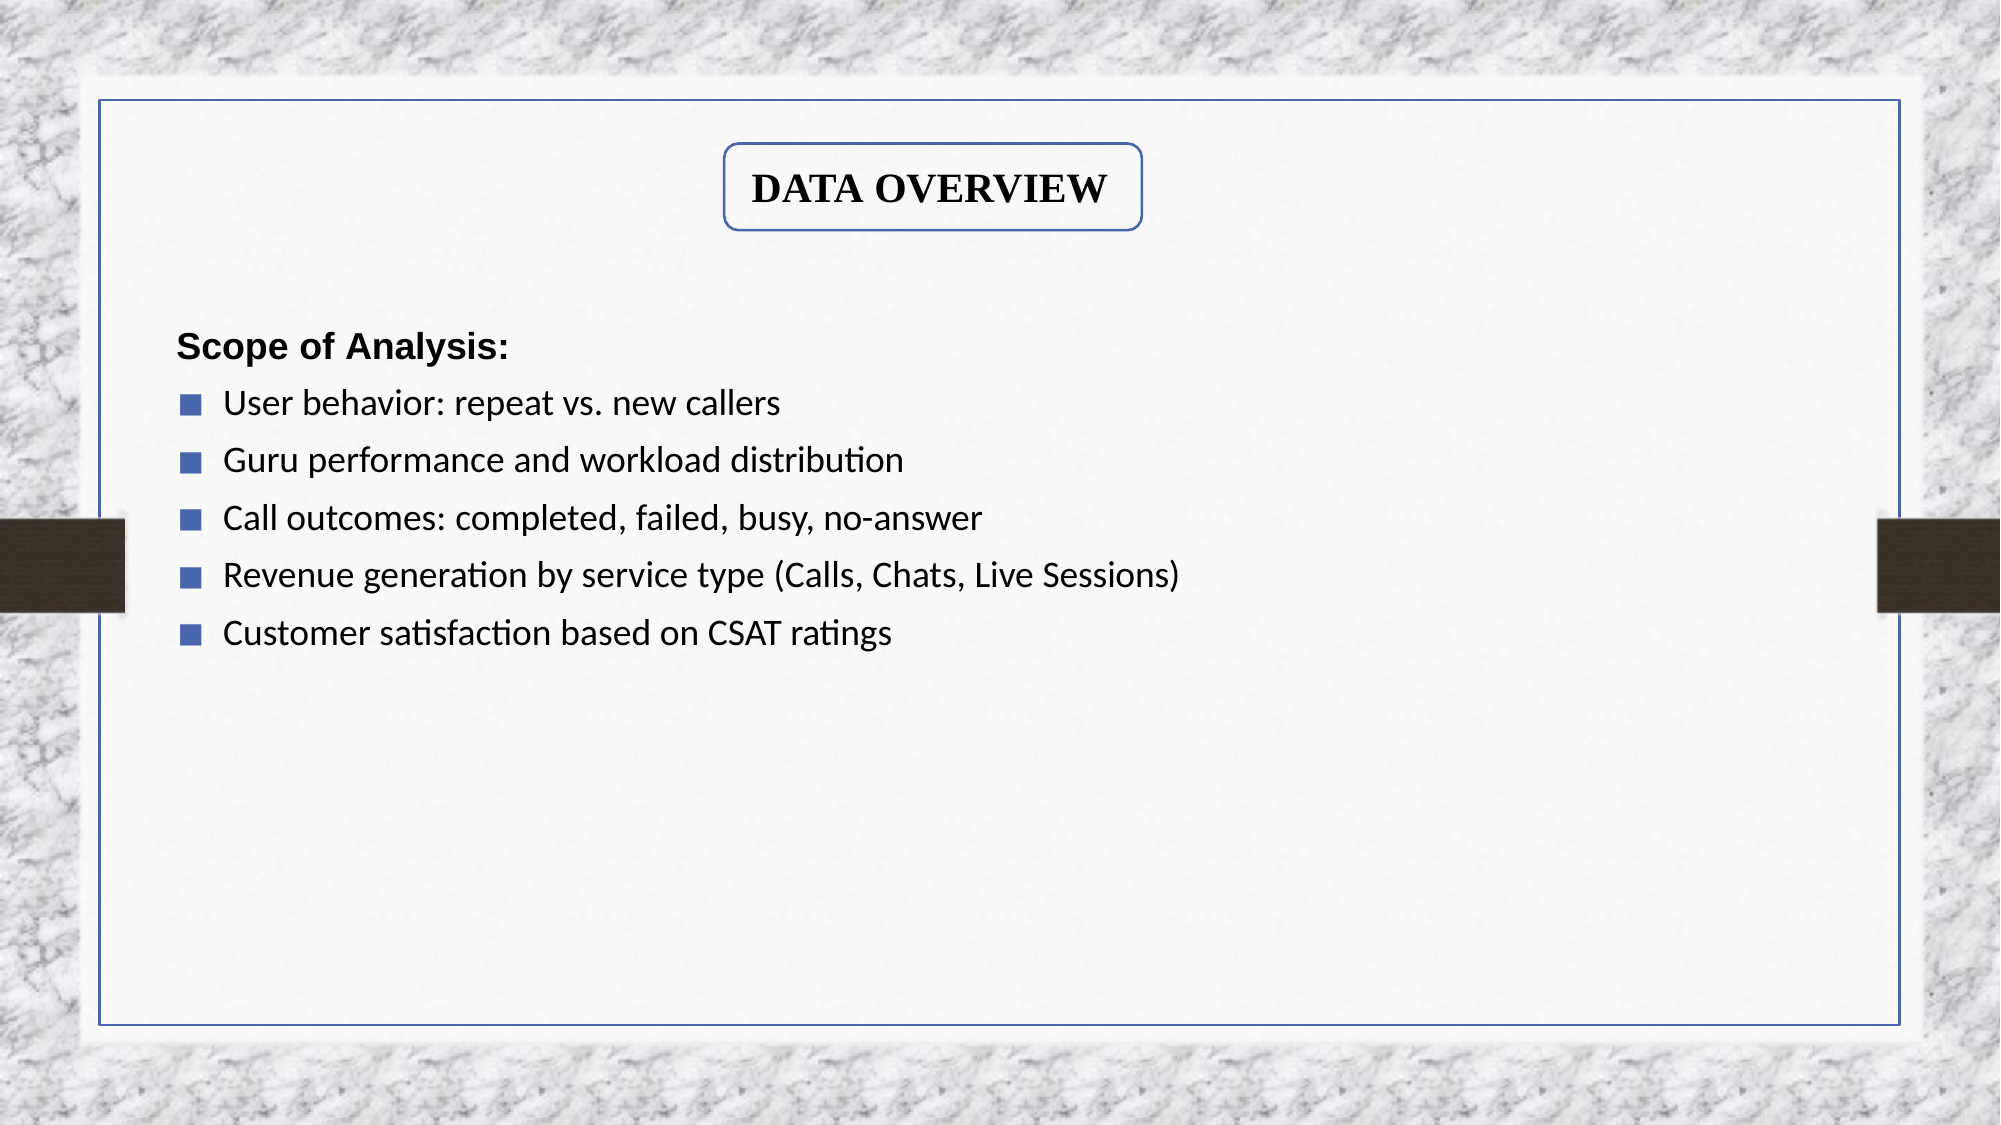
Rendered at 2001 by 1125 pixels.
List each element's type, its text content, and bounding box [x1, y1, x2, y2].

text_box [724, 143, 1142, 231]
text_box Scope of Analysis: User behavior: repeat vs. new callers Guru performance and workload distribution Call outcomes: completed, failed, busy, no-answer Revenue generation by service type (Calls, Chats, Live Sessions) Customer satisfaction based on CSAT ratings [174, 315, 1187, 653]
title DATA OVERVIEW [509, 158, 1329, 349]
picture [0, 0, 2000, 1125]
